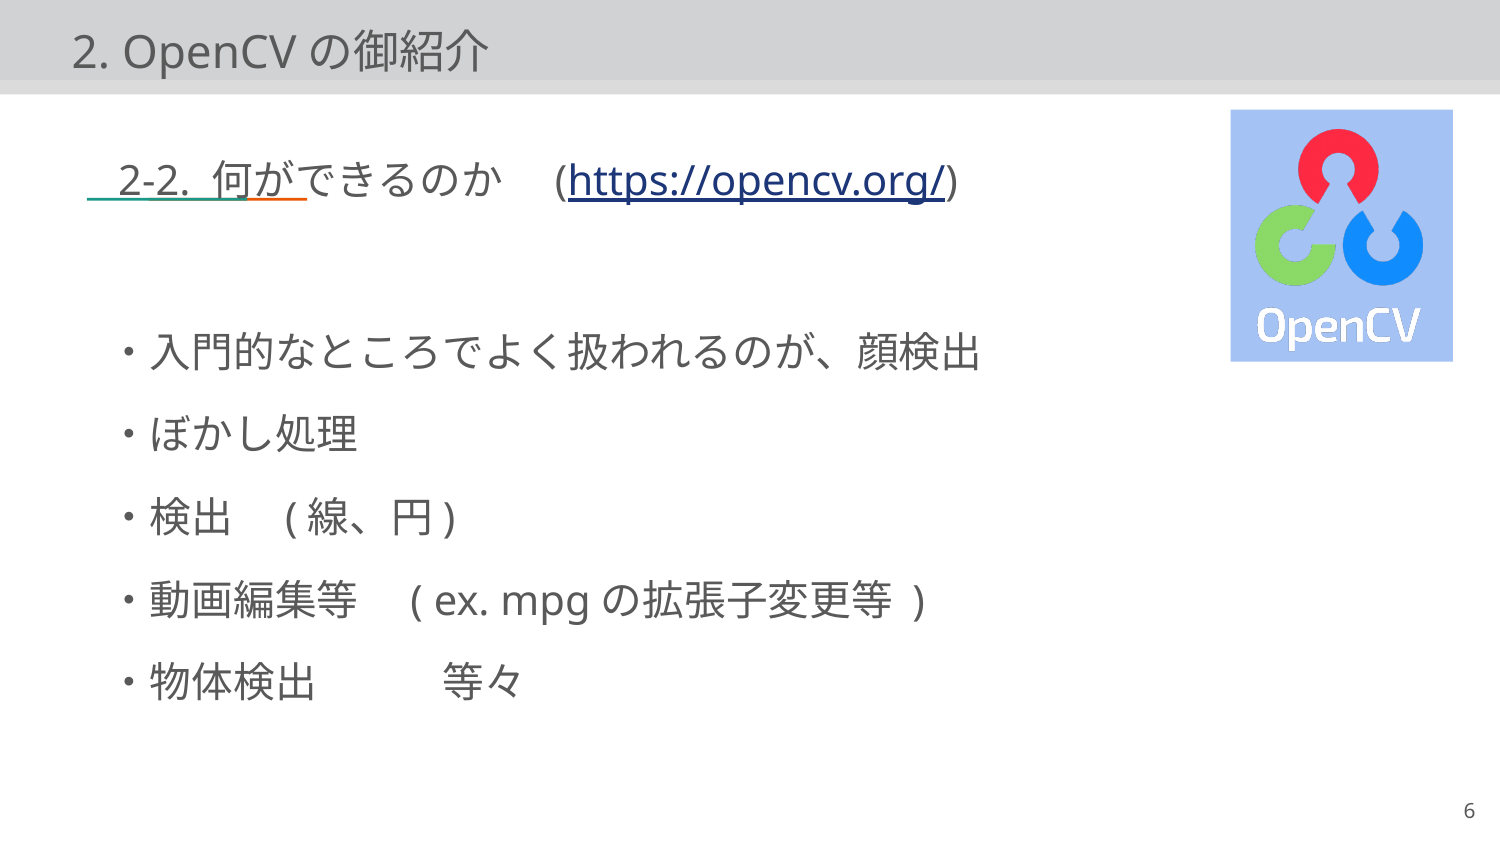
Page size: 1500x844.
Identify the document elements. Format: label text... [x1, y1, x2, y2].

list 2. OpenCVの御紹介 [0, 0, 1500, 95]
slide_number ‹#› [1400, 779, 1491, 844]
picture [1255, 129, 1424, 352]
list 2-2. 何ができるのか (https://opencv.org/) ・入門的なところでよく扱われるのが、顔検出 ・ぼかし処理 ・検出 (線、円) ・動画編集等 ( ex. mpgの拡張子変更等 ) ・物体検出 等々 [51, 129, 1449, 818]
text_box [1230, 109, 1453, 362]
